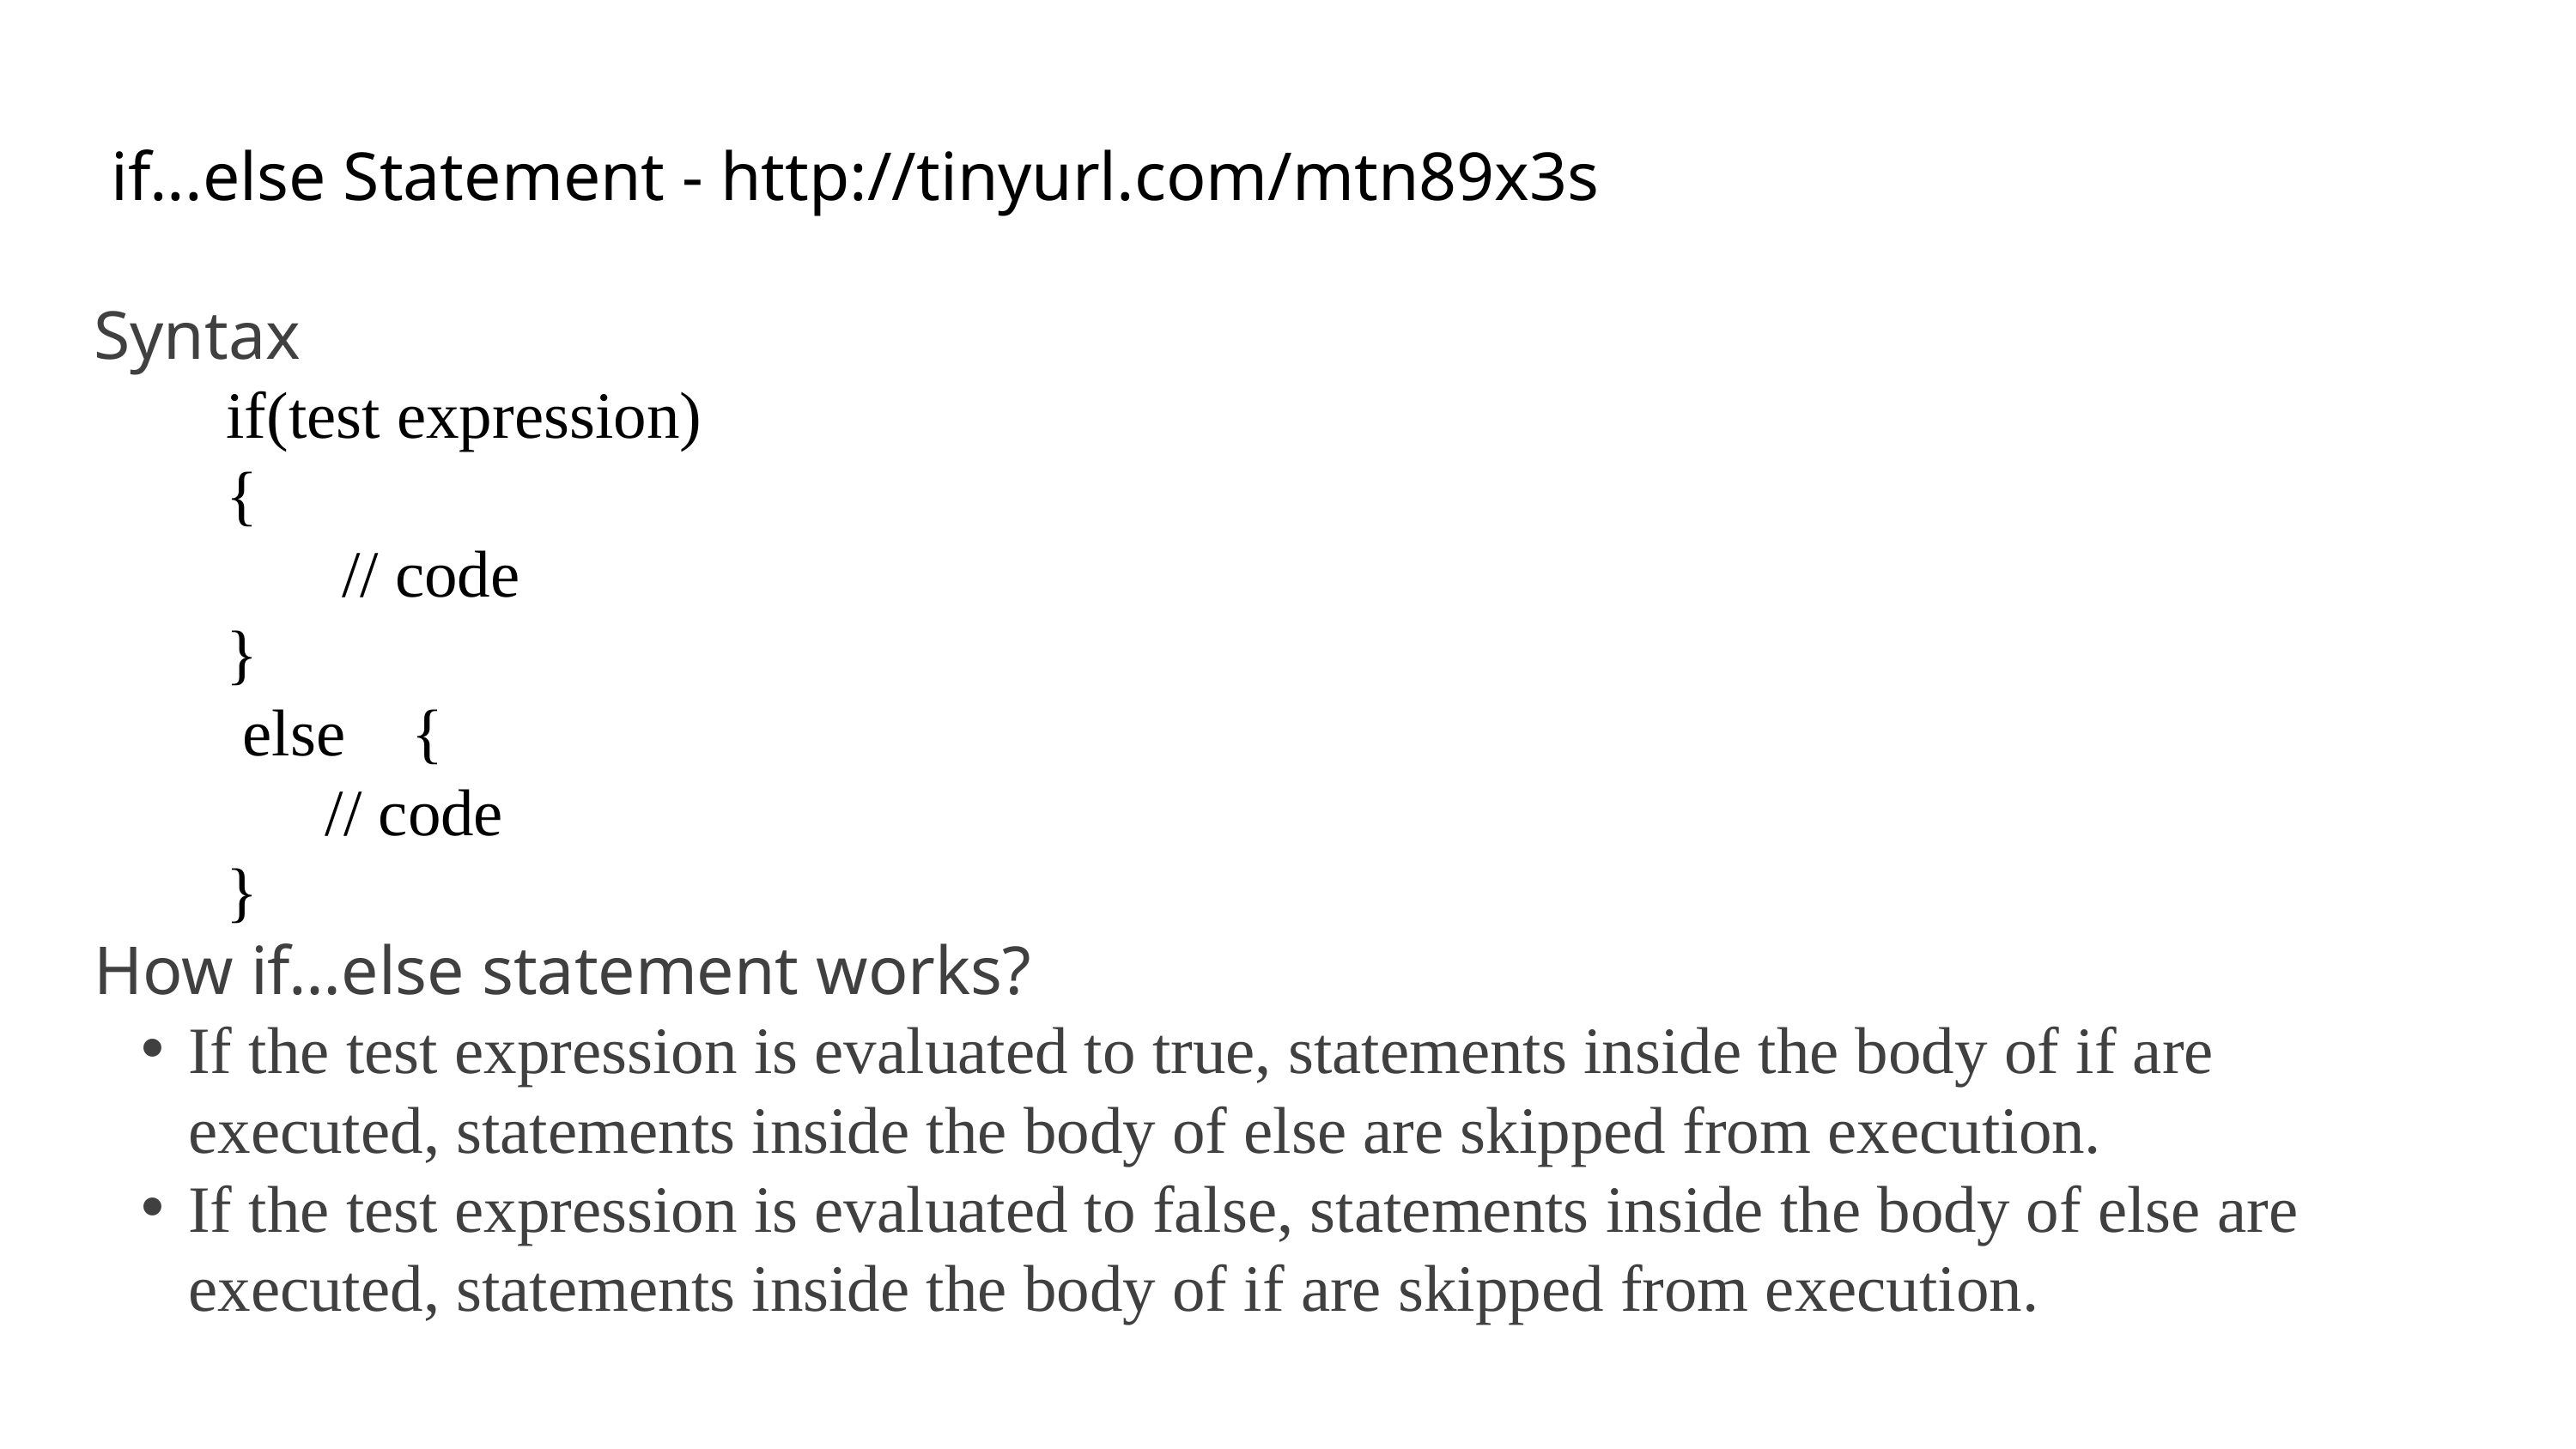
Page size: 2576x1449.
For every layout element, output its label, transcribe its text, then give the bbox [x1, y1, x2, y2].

text_box if...else Statement - http://tinyurl.com/mtn89x3s Syntax if(test expression) { // code } else { // code } How if…else statement works? If the test expression is evaluated to true, statements inside the body of if are executed, statements inside the body of else are skipped from execution. If the test expression is evaluated to false, statements inside the body of else are executed, statements inside the body of if are skipped from execution. [94, 134, 2482, 1325]
